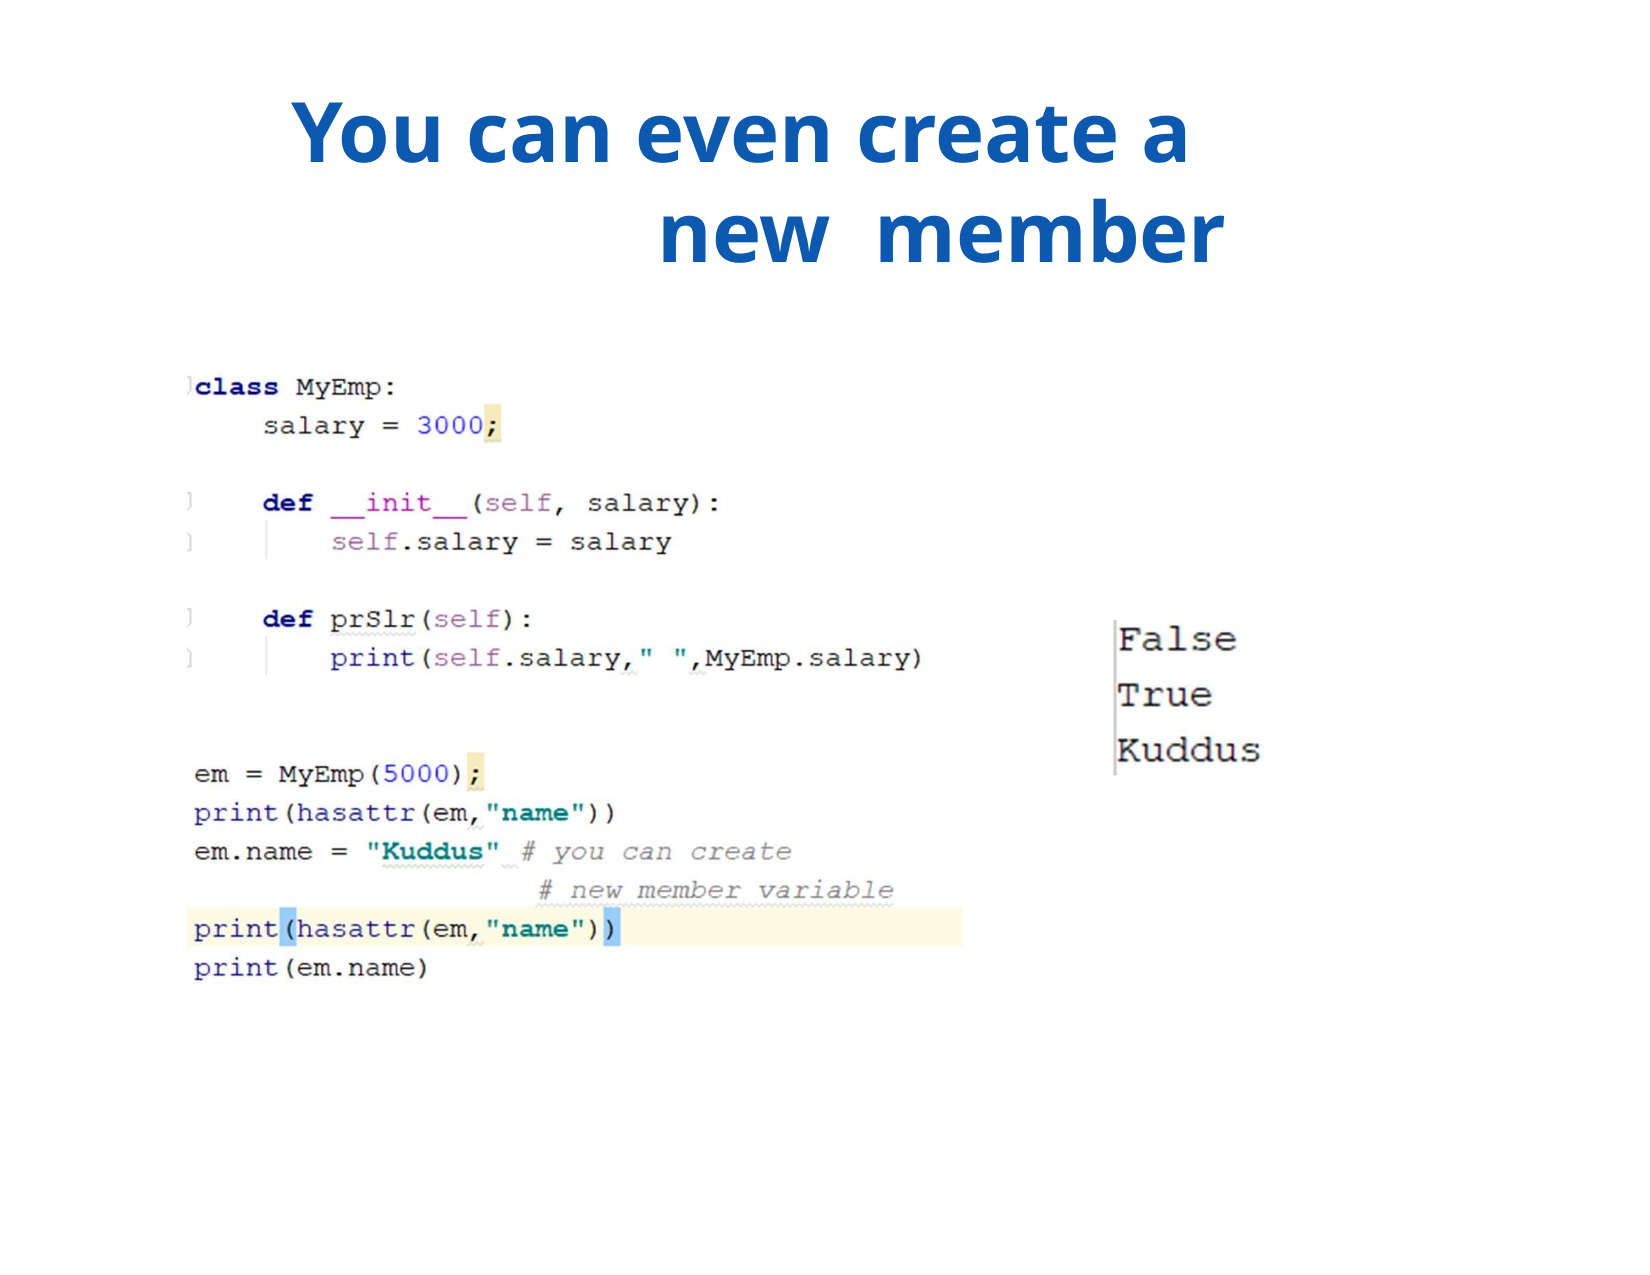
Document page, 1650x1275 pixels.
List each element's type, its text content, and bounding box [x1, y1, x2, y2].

title You can even create a new member [289, 77, 1361, 293]
text_box [186, 372, 964, 985]
text_box [1112, 619, 1266, 776]
